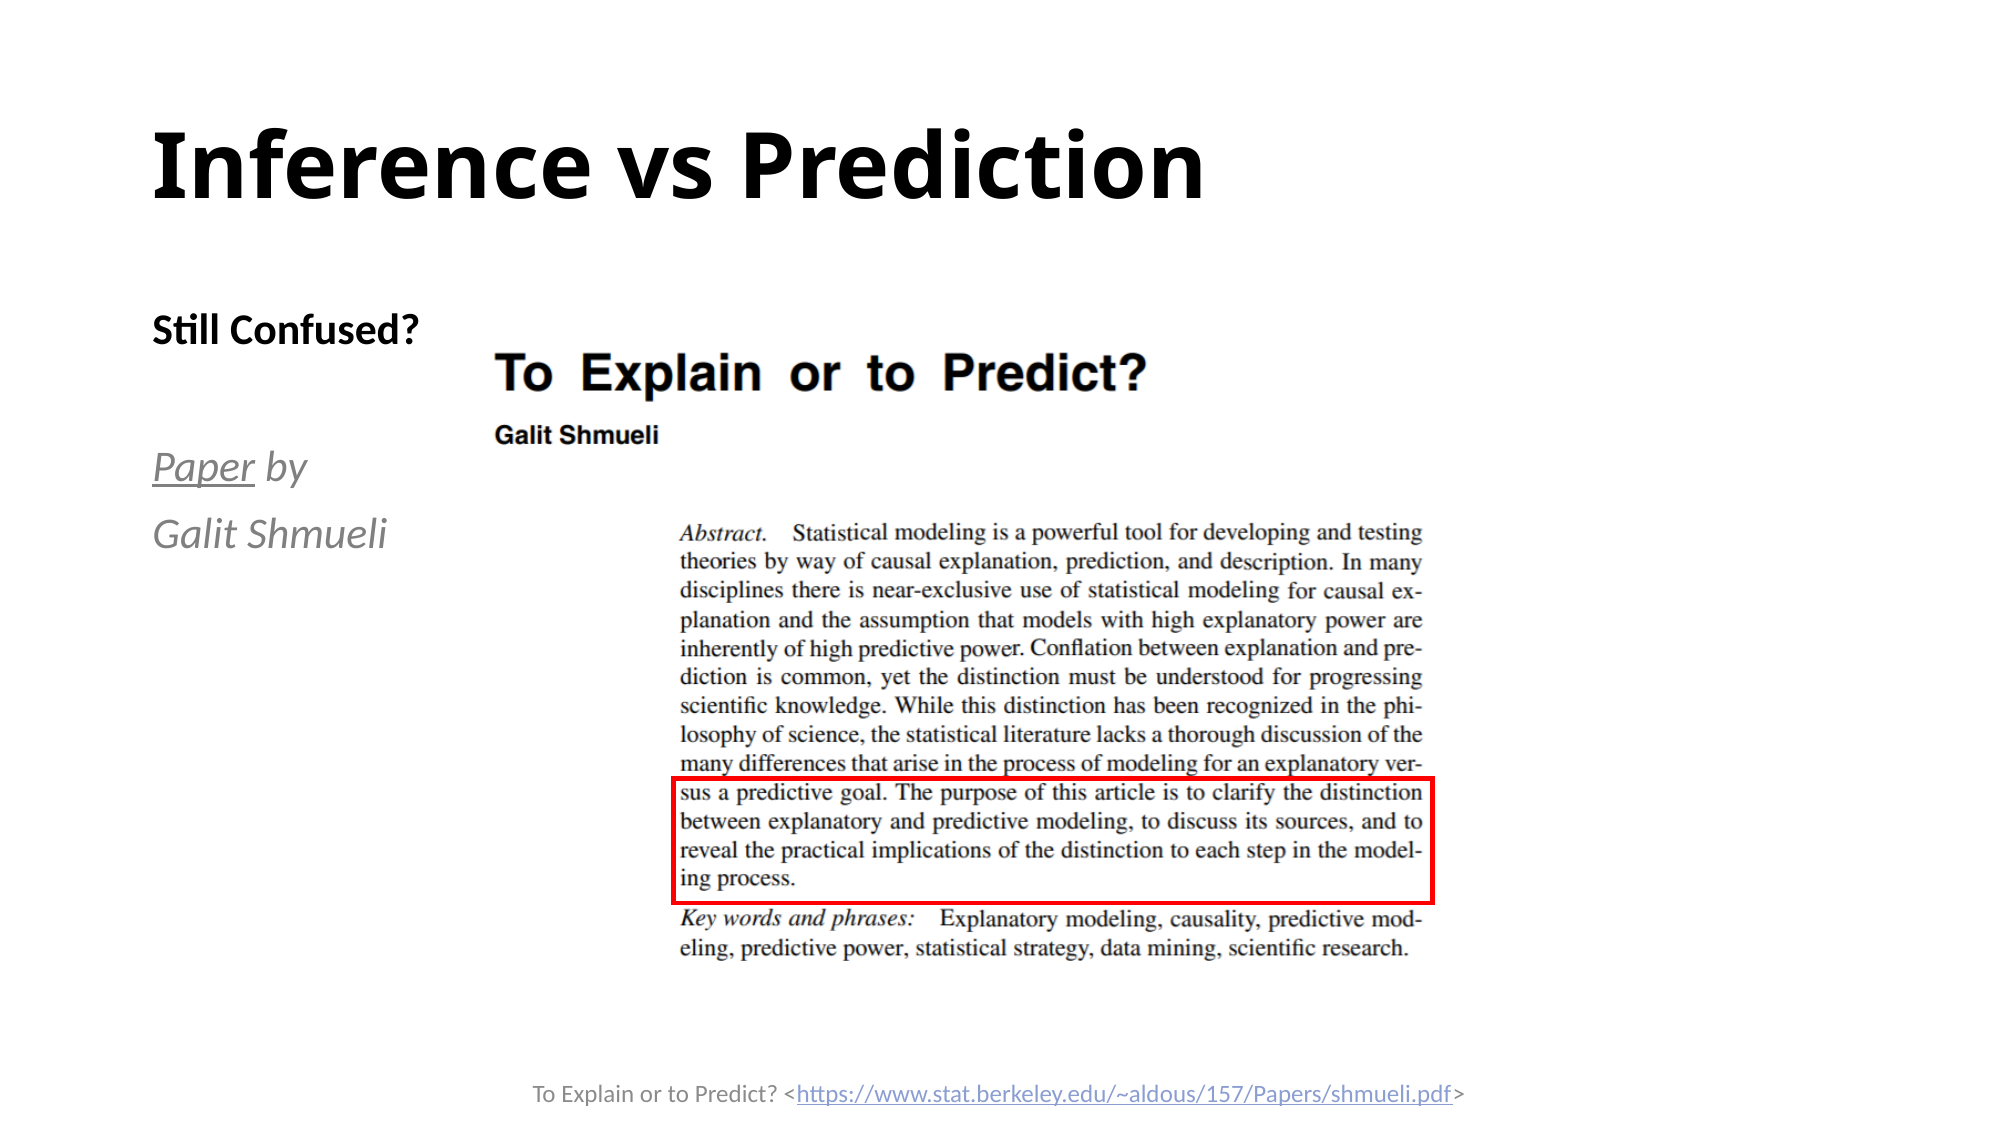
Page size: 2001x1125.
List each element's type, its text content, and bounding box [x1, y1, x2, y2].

list Still Confused? Paper by Galit Shmueli [137, 299, 1863, 1013]
picture [487, 345, 1535, 971]
footer To Explain or to Predict? <https://www.stat.berkeley.edu/~aldous/157/Papers/shmueli.pdf> [19, 1072, 1978, 1113]
title Inference vs Prediction [137, 59, 1863, 277]
